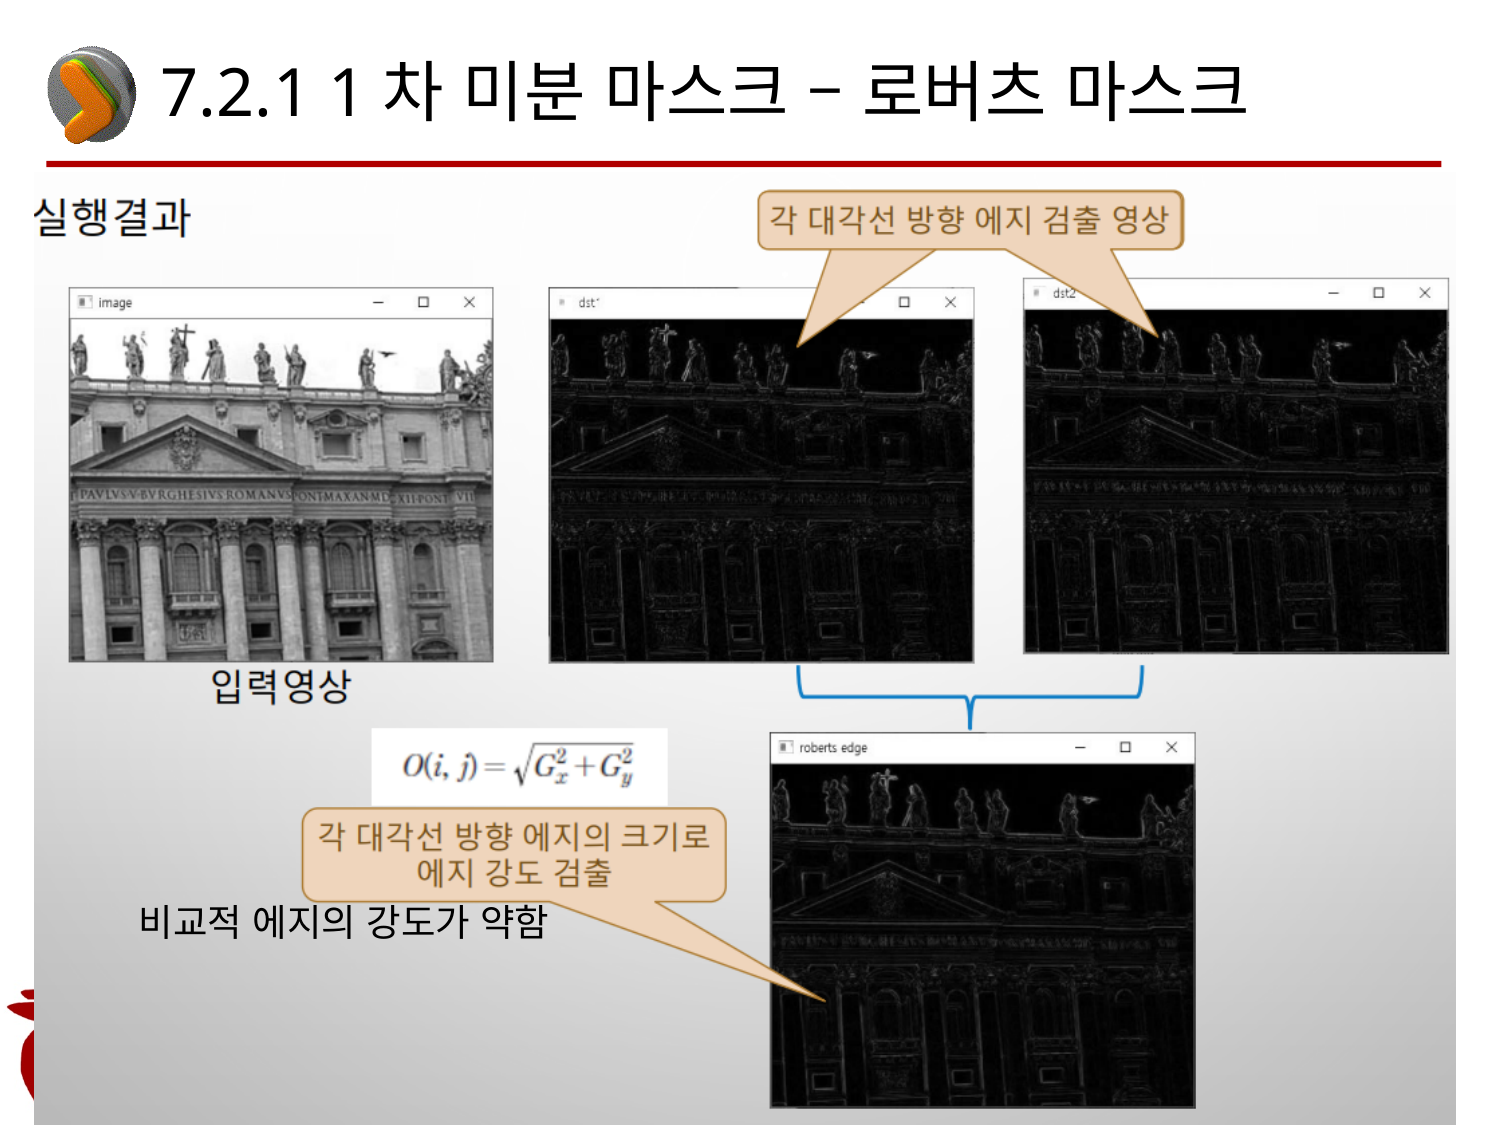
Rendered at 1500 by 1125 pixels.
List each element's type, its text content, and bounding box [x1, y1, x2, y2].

picture [0, 10, 1456, 1125]
title 7.2.1 1차 미분 마스크 – 로버츠 마스크 [145, 42, 1424, 135]
